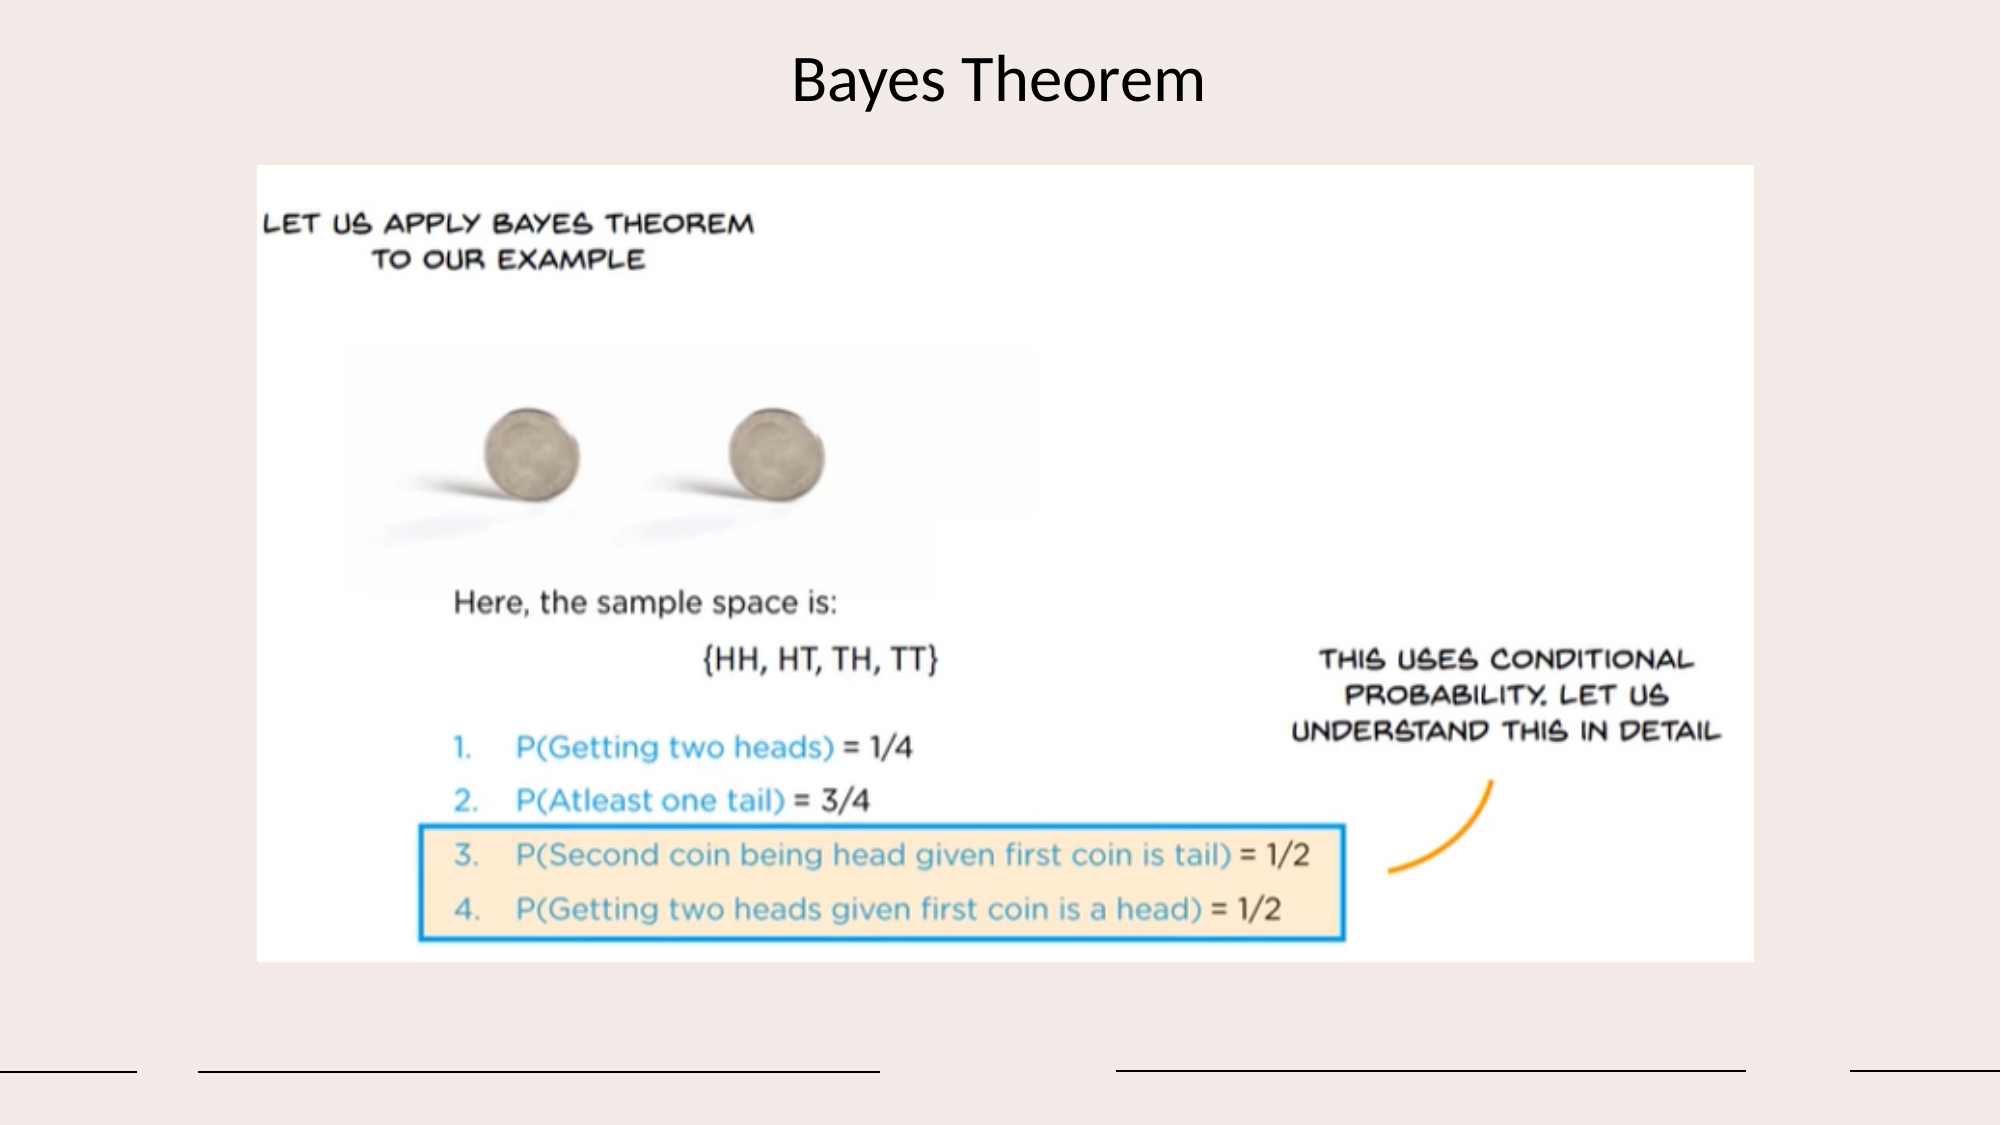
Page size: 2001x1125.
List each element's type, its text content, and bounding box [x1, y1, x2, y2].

title Bayes Theorem [149, 27, 1849, 129]
picture [257, 164, 1754, 962]
